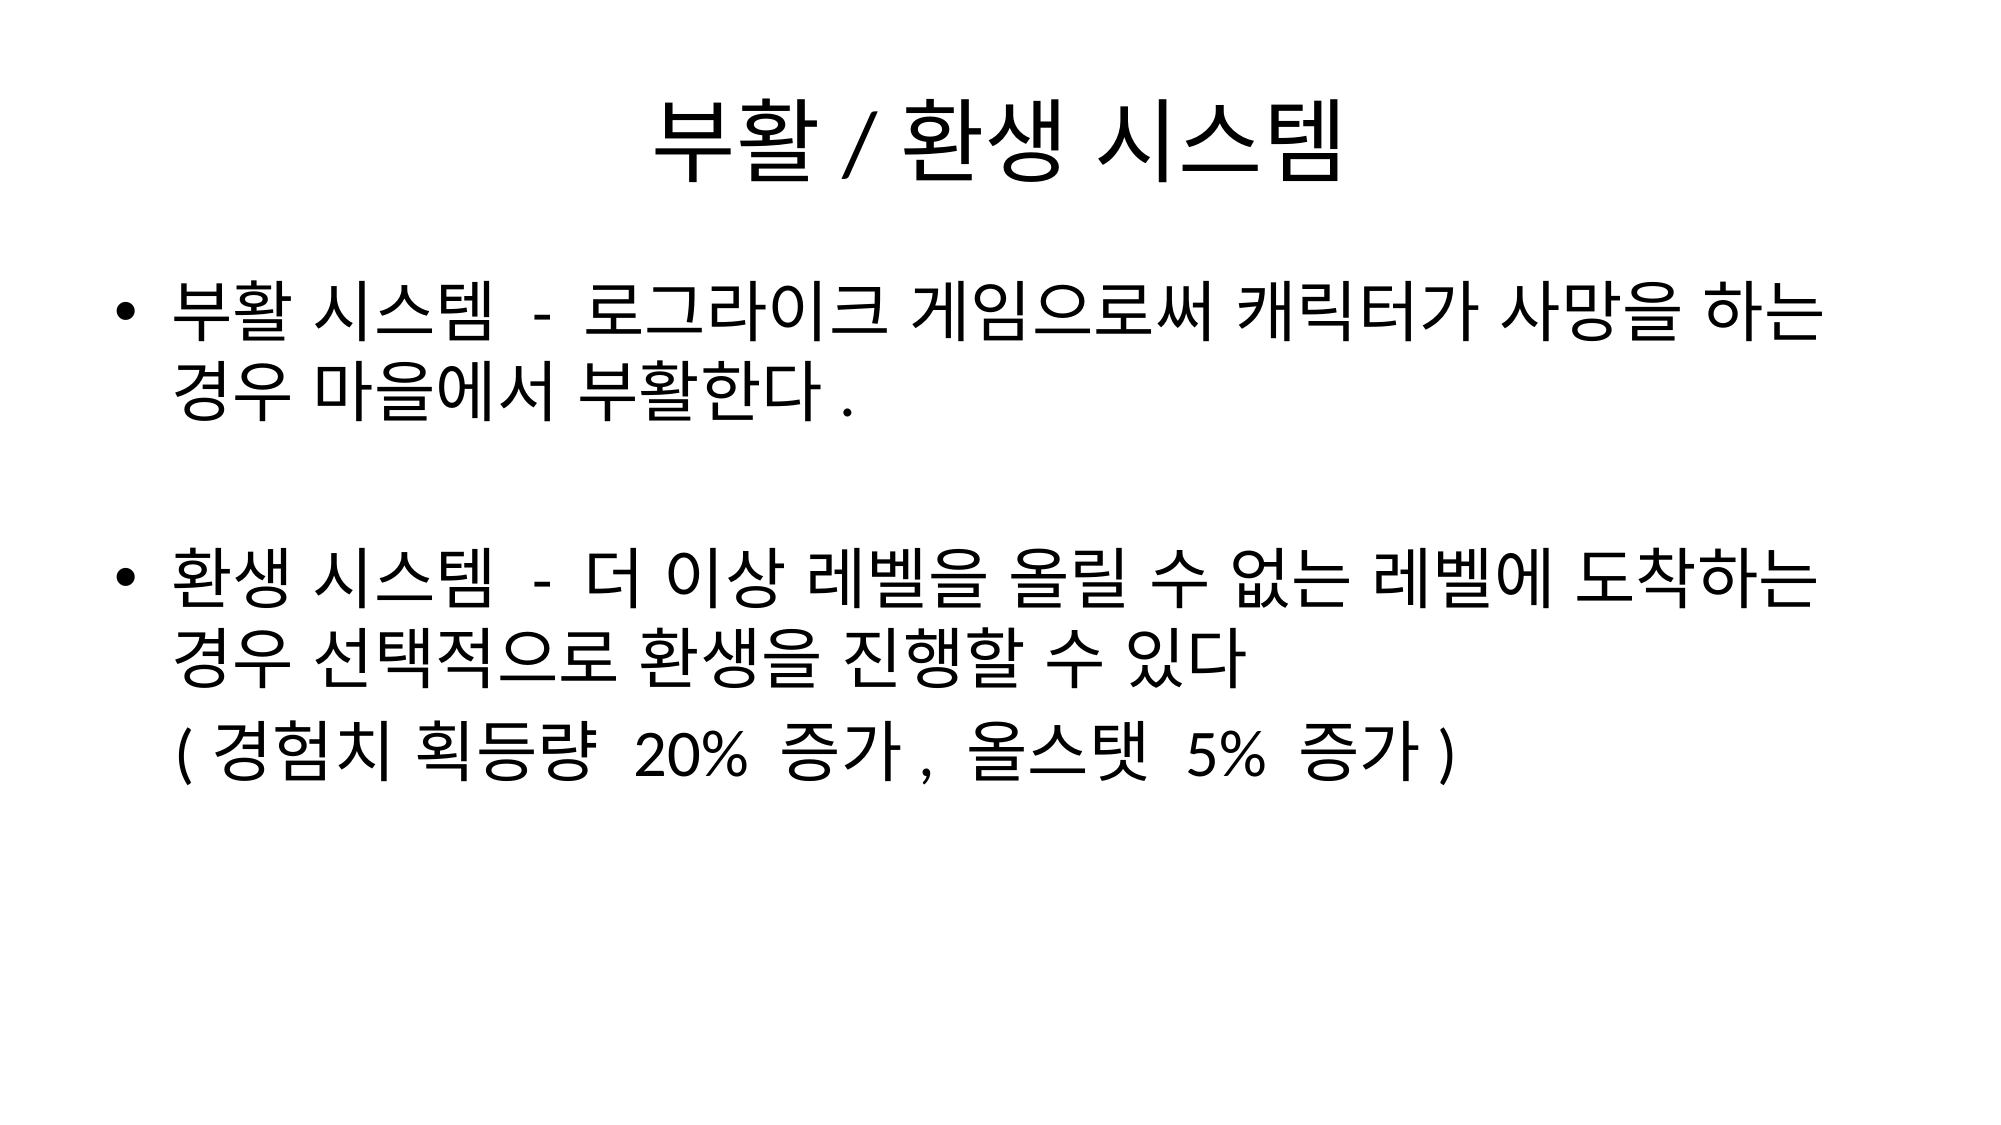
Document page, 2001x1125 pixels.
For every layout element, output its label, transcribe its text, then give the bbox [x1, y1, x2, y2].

list 부활 시스템 - 로그라이크 게임으로써 캐릭터가 사망을 하는 경우 마을에서 부활한다. 환생 시스템 - 더 이상 레벨을 올릴 수 없는 레벨에 도착하는 경우 선택적으로 환생을 진행할 수 있다 (경험치 획등량 20% 증가, 올스탯 5% 증가) [99, 262, 1900, 1005]
title 부활/환생 시스템 [99, 45, 1900, 233]
